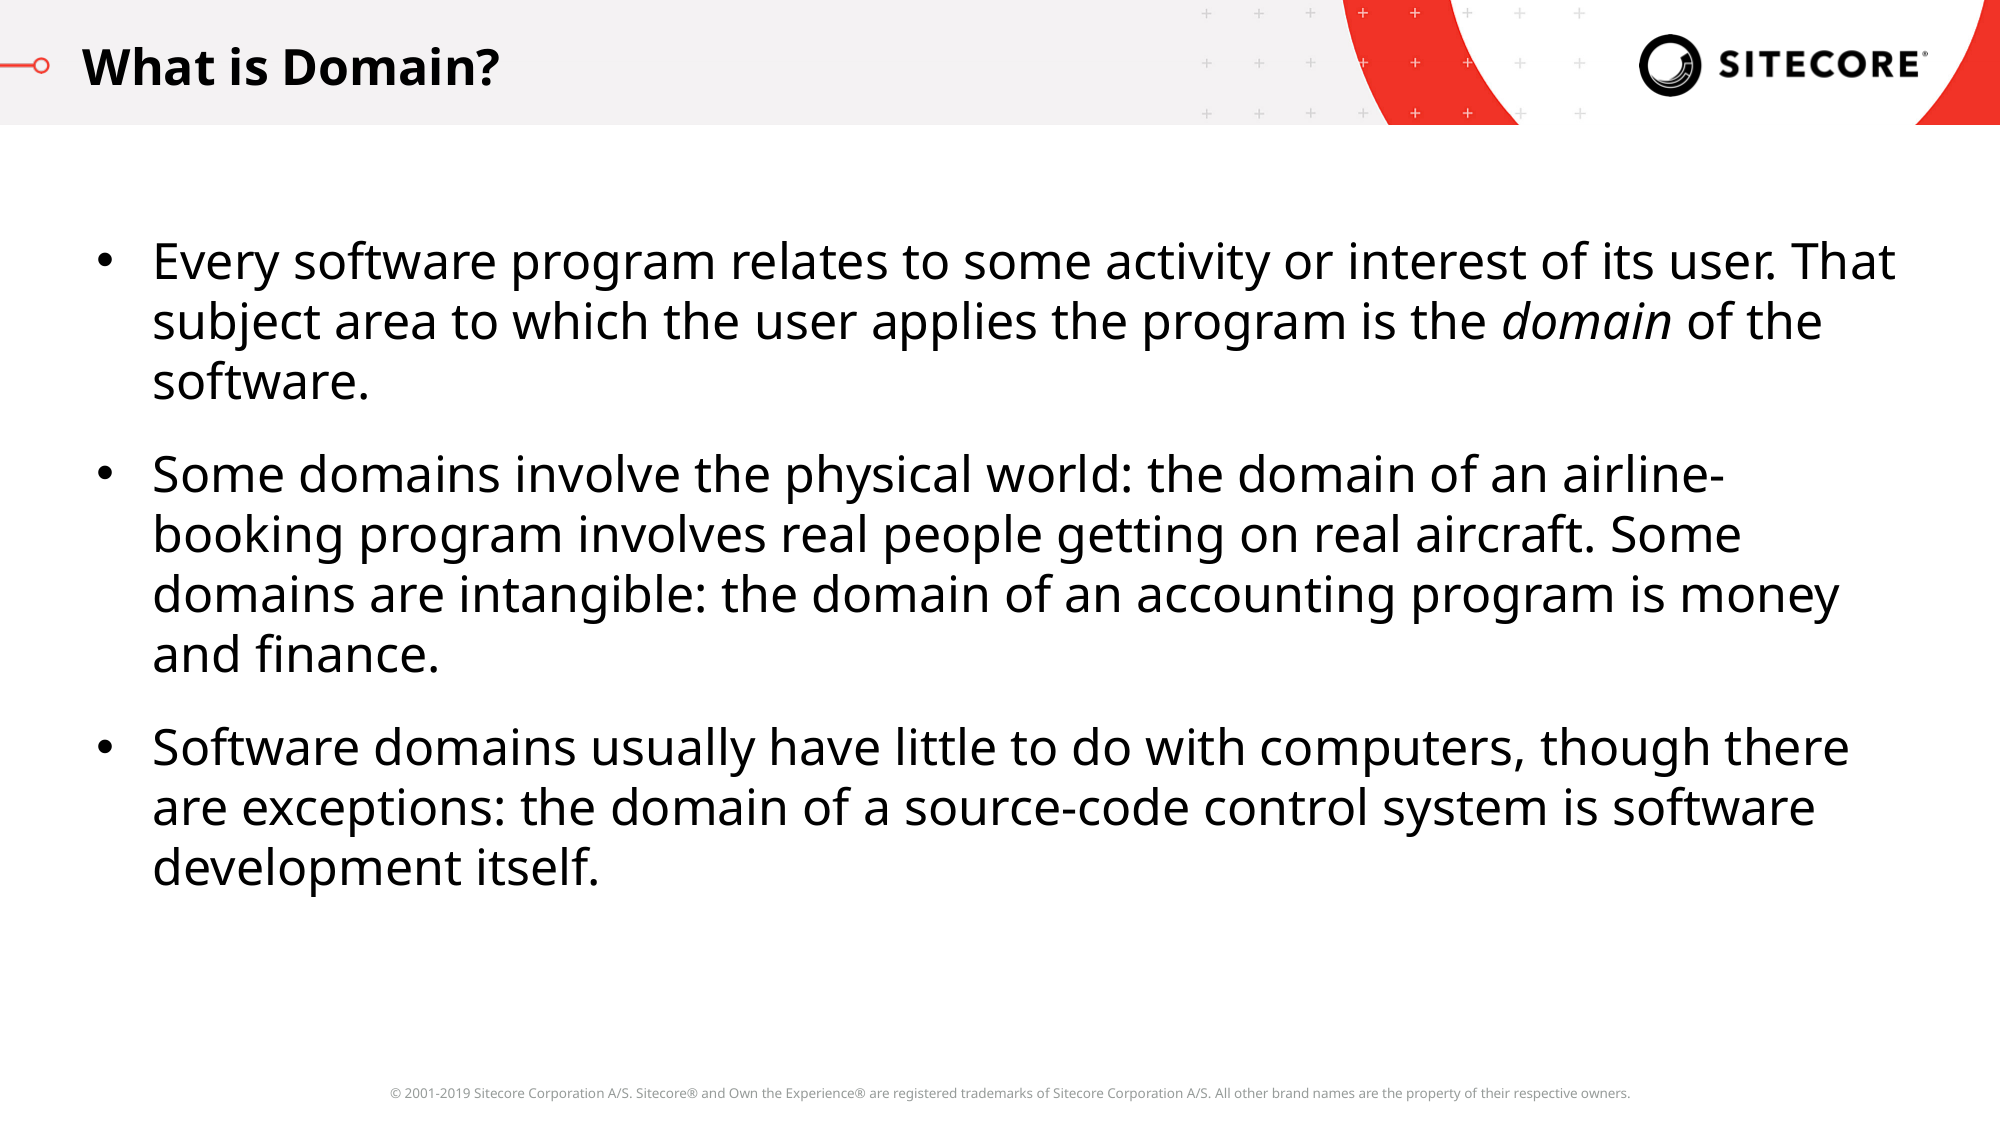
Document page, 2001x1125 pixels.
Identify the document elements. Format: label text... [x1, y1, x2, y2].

list What is Domain? [68, 34, 1307, 101]
picture [0, 0, 2000, 125]
list Every software program relates to some activity or interest of its user. That subject area to which the user applies the program is the domain of the software. Some domains involve the physical world: the domain of an airline-booking program involves real people getting on real aircraft. Some domains are intangible: the domain of an accounting program is money and finance. Software domains usually have little to do with computers, though there are exceptions: the domain of a source-code control system is software development itself. [81, 221, 1914, 1004]
